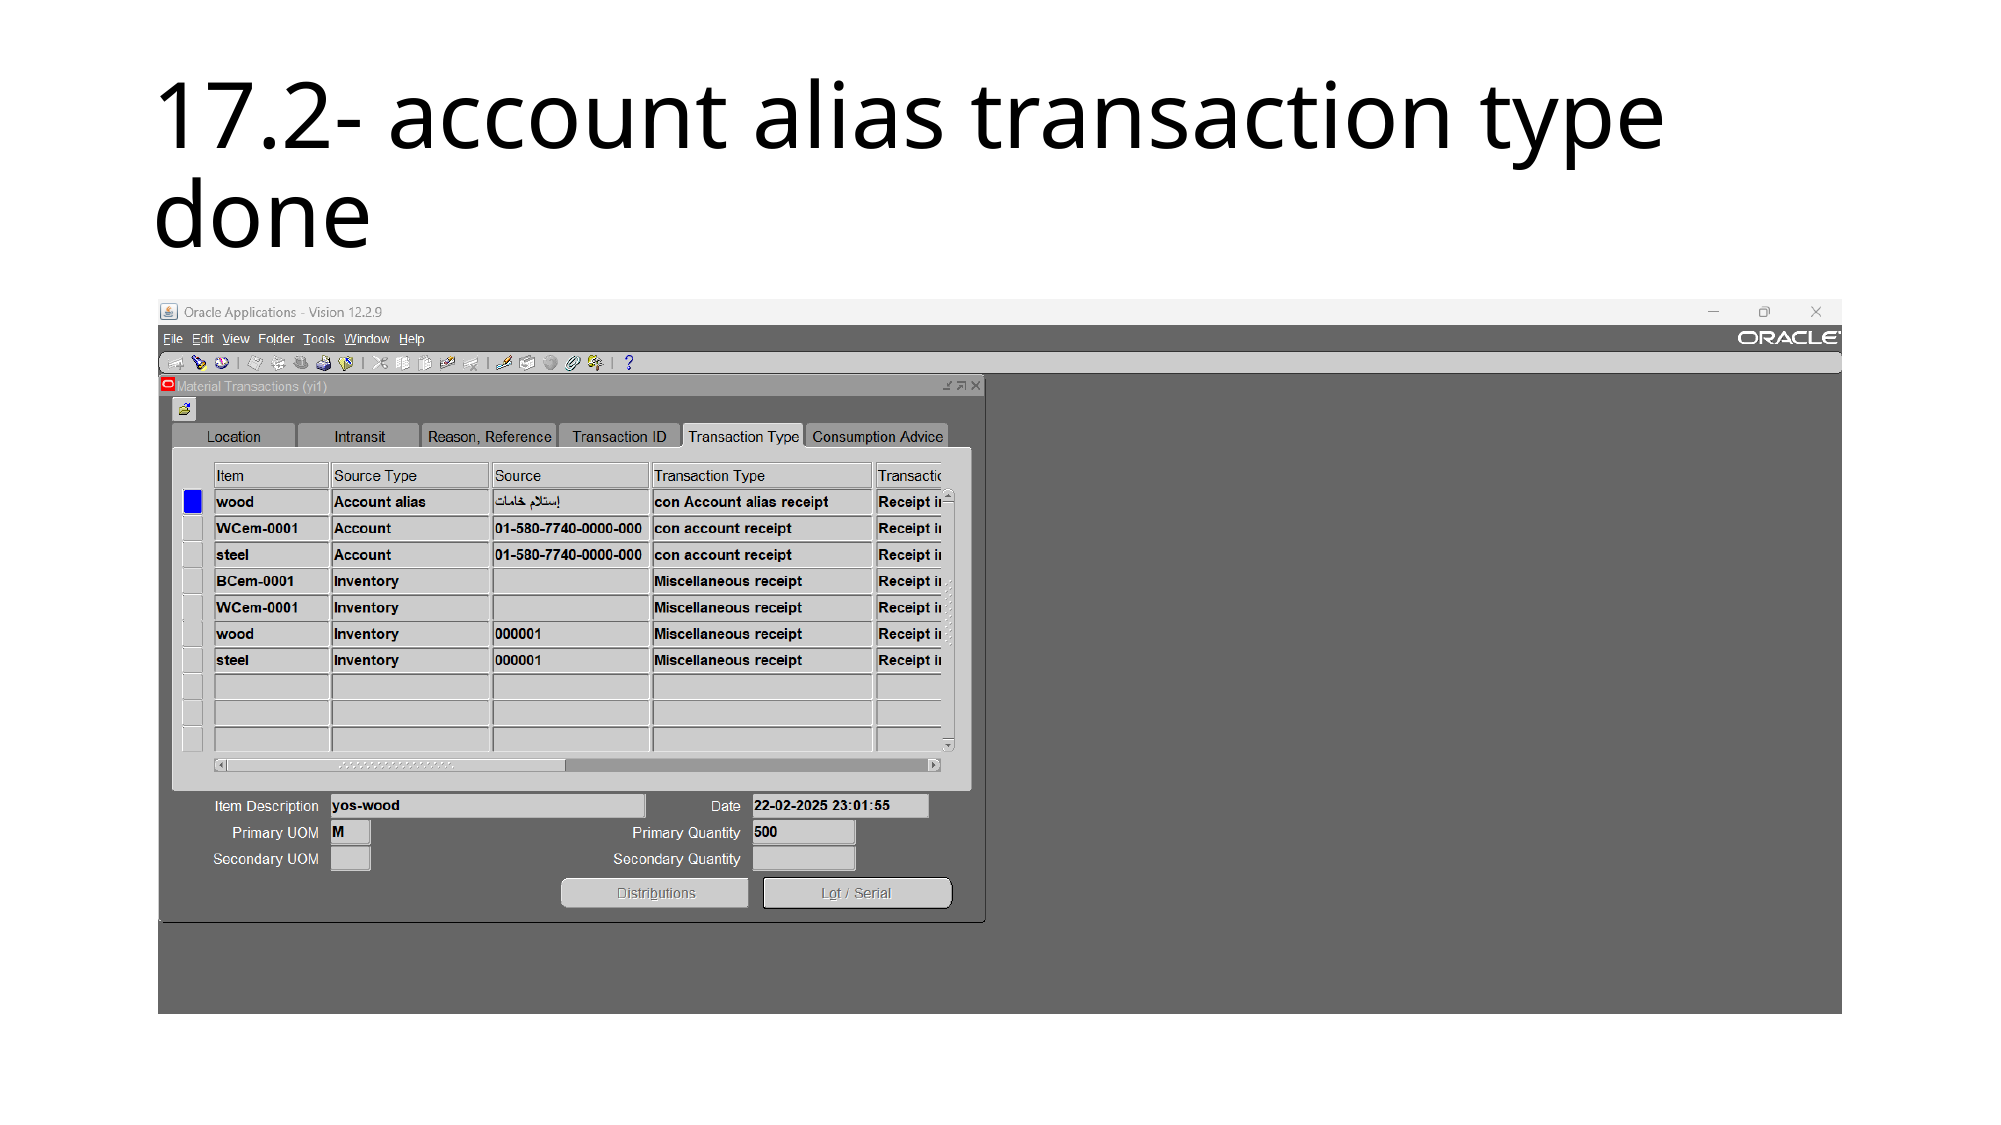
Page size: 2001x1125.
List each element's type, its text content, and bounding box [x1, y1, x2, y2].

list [157, 299, 1842, 1014]
title 17.2- account alias transaction type done [137, 59, 1863, 278]
